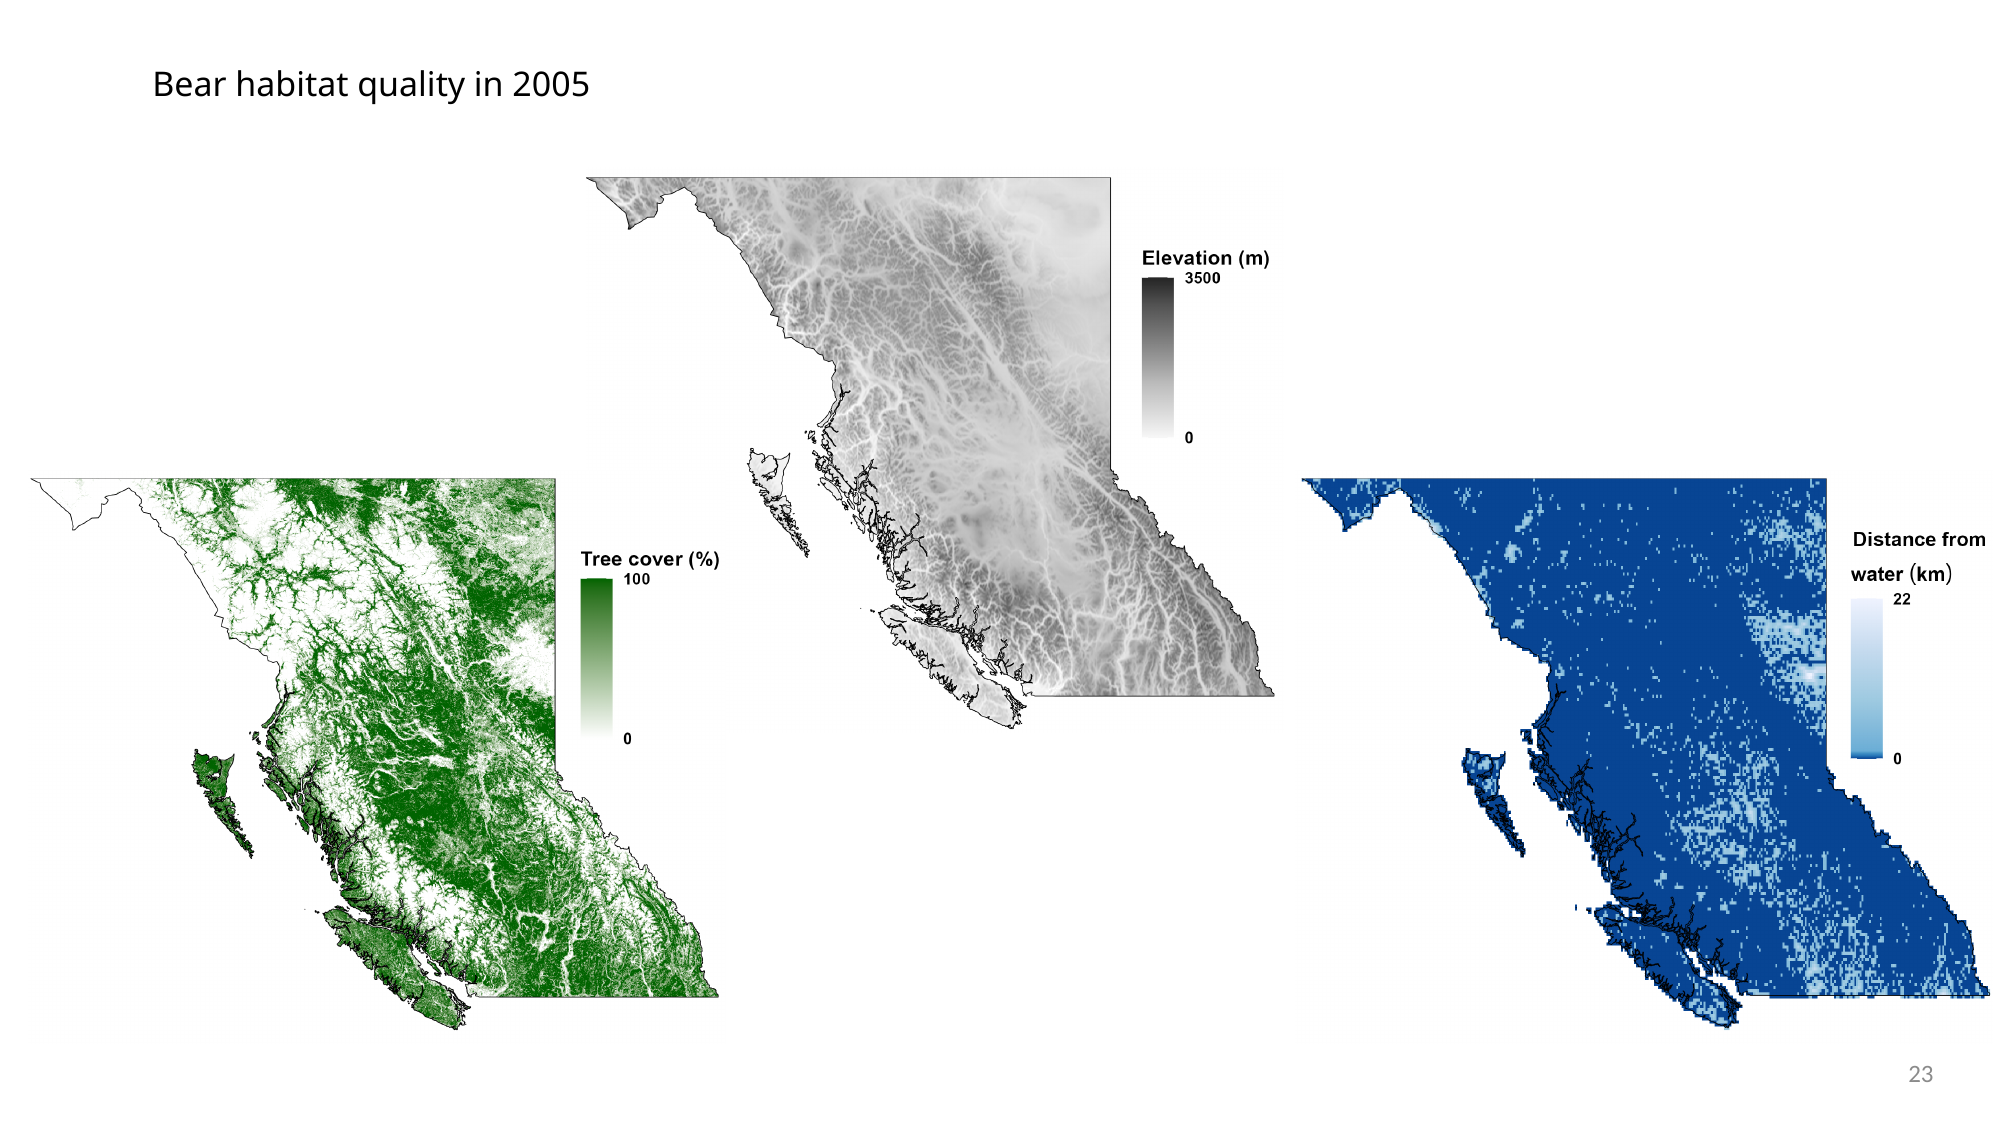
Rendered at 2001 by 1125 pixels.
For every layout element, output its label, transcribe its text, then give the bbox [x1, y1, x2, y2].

picture [1295, 470, 1993, 1044]
picture [28, 158, 1284, 1044]
title Bear habitat quality in 2005 [137, 59, 1863, 112]
slide_number 23 [1830, 1044, 1949, 1103]
